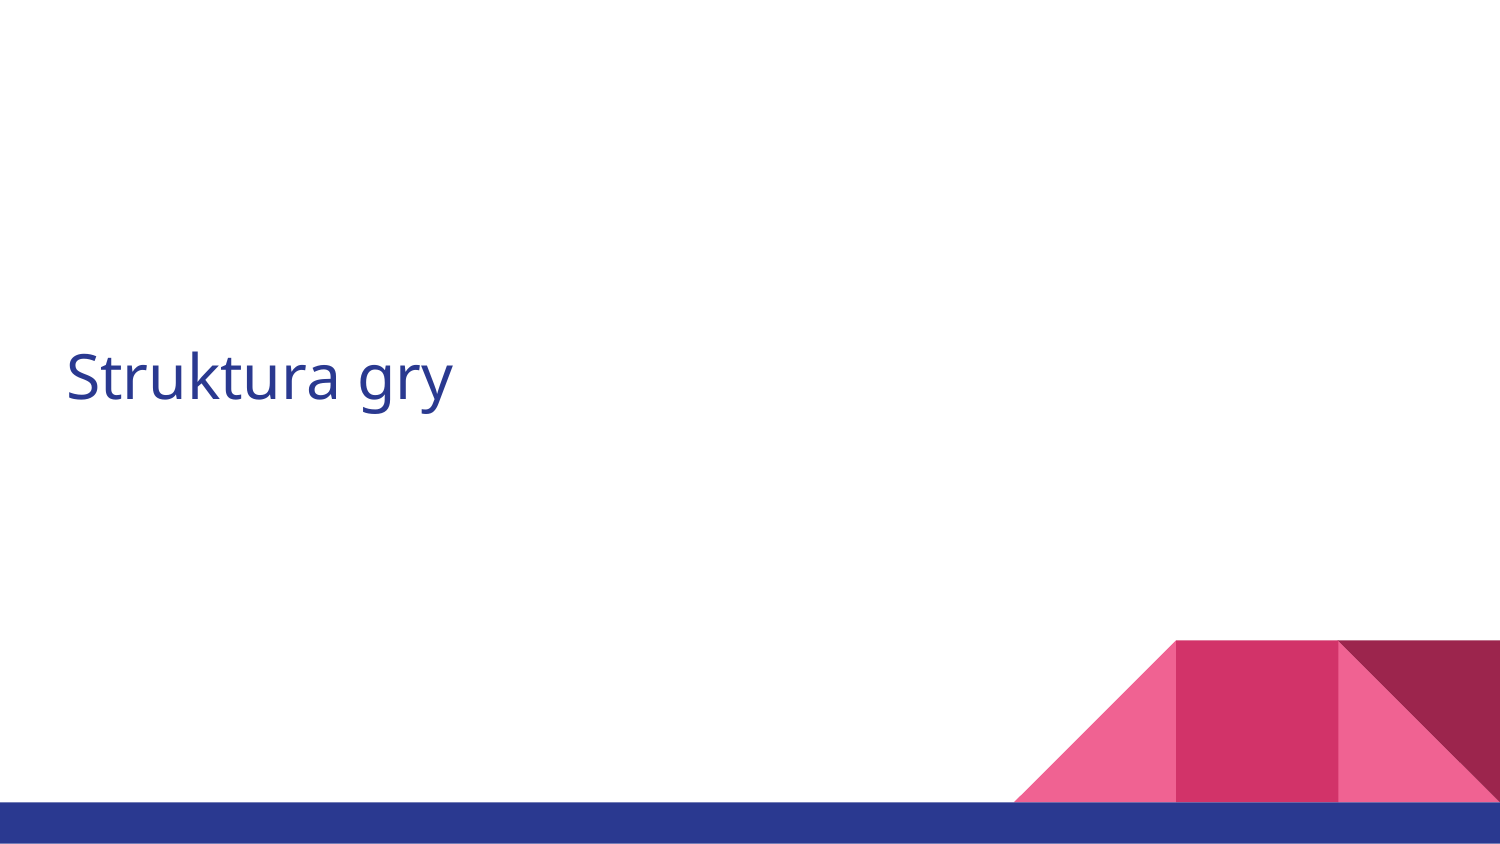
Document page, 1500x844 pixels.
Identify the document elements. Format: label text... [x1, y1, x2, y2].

title Struktura gry [51, 322, 1449, 422]
